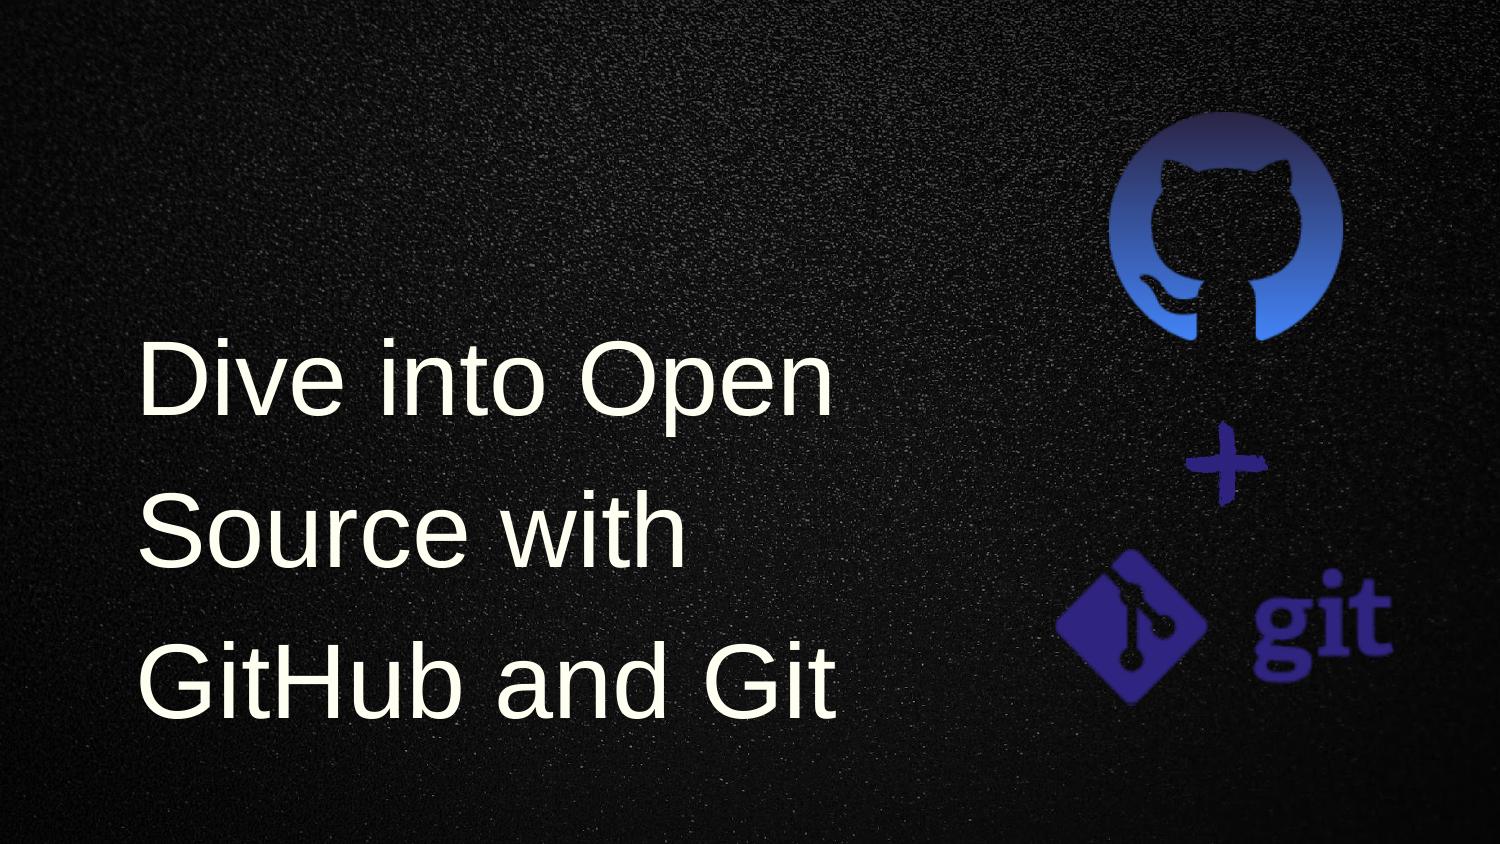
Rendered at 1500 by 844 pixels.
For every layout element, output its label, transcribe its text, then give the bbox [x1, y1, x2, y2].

text_box [1183, 421, 1269, 508]
text_box Dive into Open Source with GitHub and Git [135, 285, 971, 740]
text_box [0, 0, 1500, 844]
text_box [1055, 549, 1397, 706]
text_box [1109, 112, 1344, 347]
